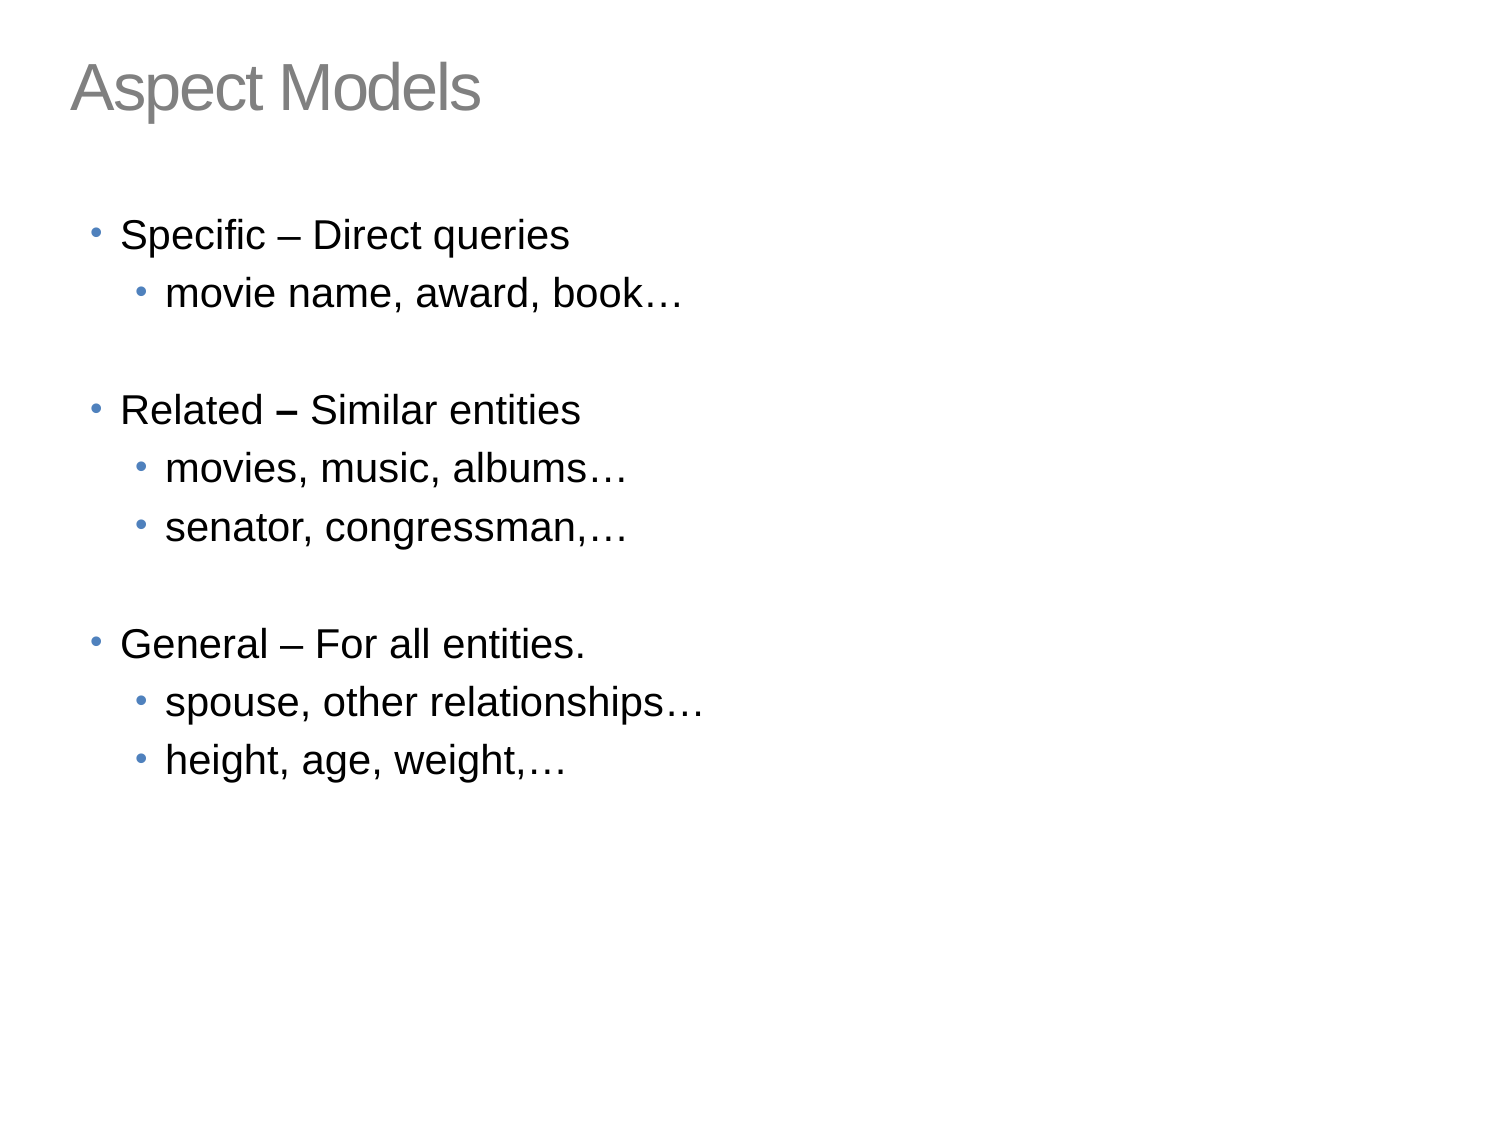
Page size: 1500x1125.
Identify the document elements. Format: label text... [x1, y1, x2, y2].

text_box Specific – Direct queries movie name, award, book… Related – Similar entities movies, music, albums… senator, congressman,… General – For all entities. spouse, other relationships… height, age, weight,… [74, 199, 1500, 1010]
title Aspect Models [55, 2, 1451, 166]
